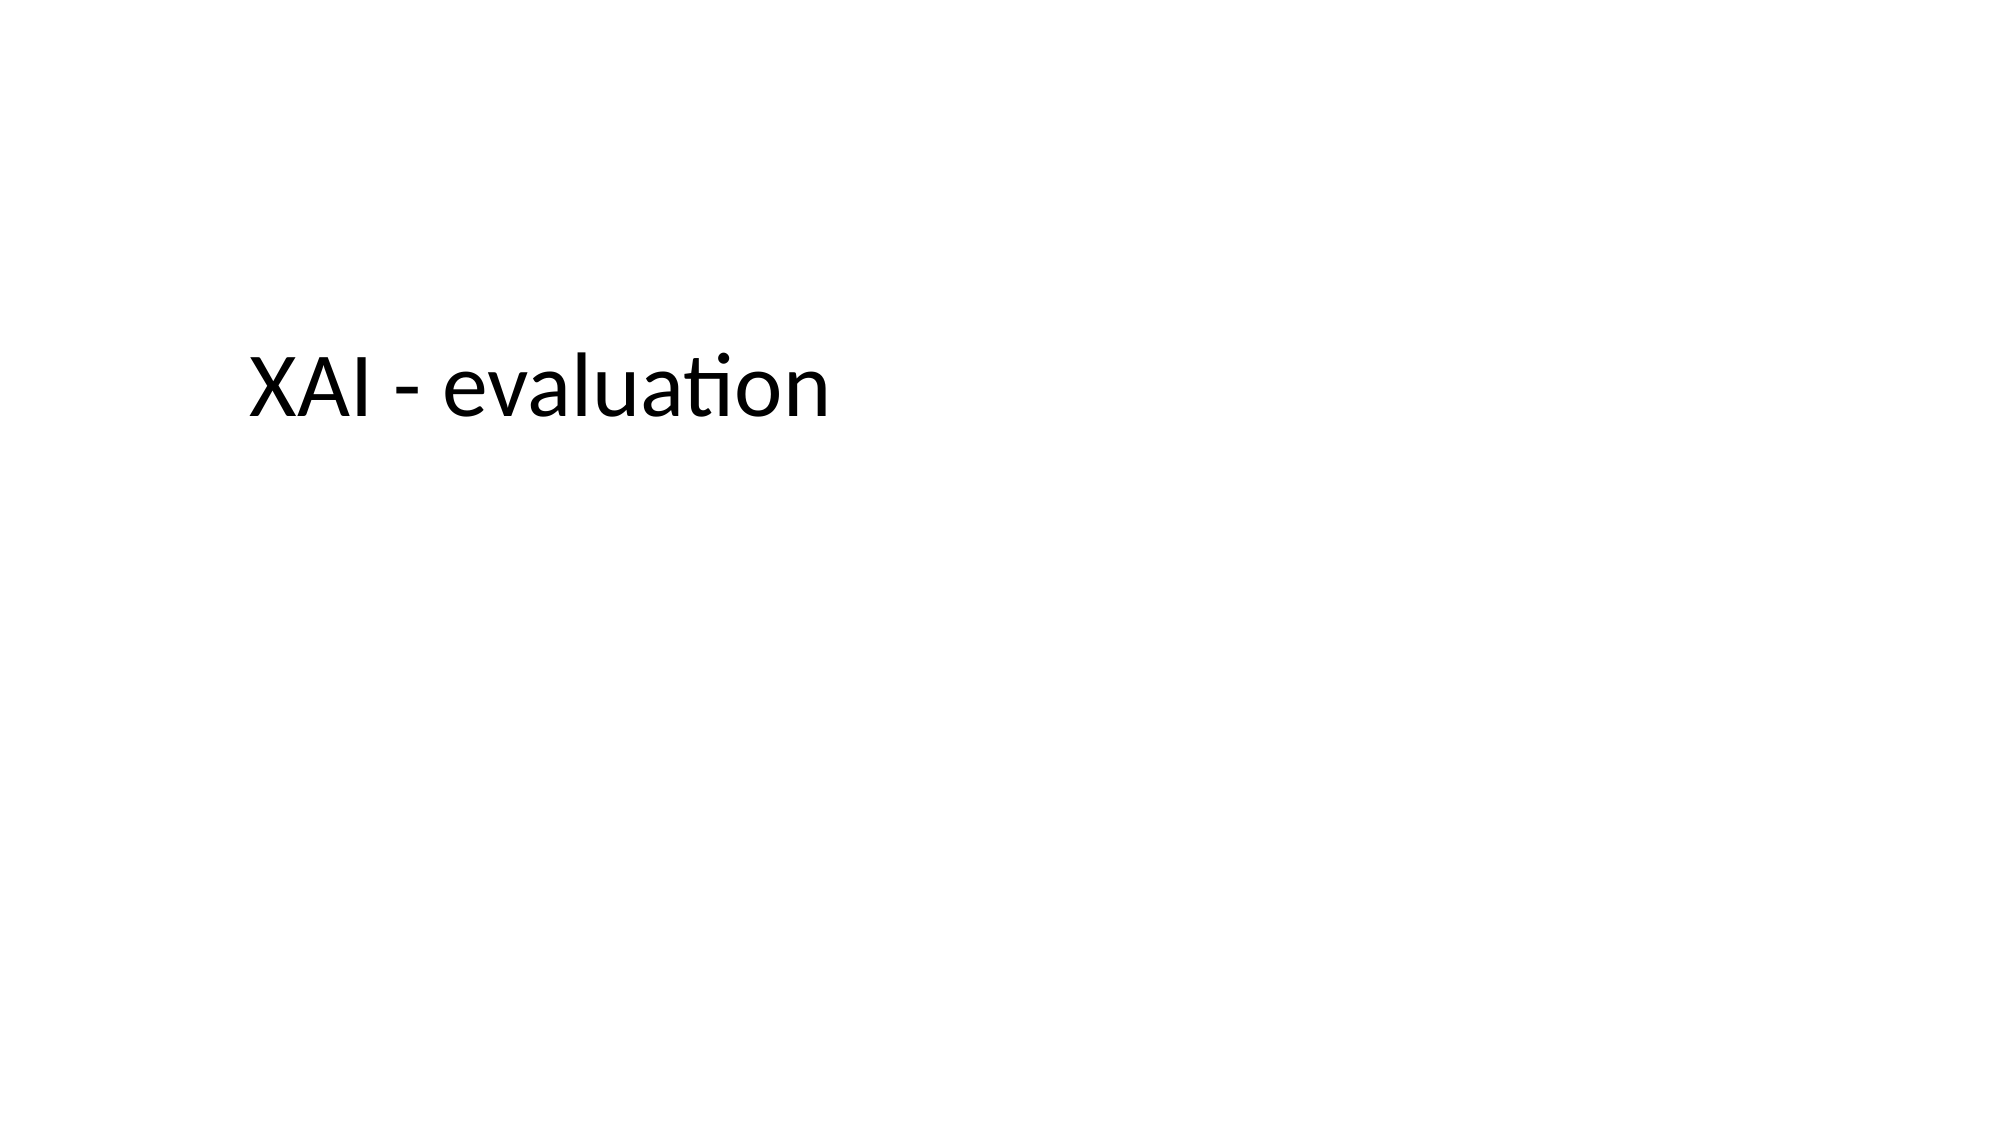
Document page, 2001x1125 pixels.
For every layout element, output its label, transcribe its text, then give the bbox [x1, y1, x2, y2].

title XAI - evaluation [249, 285, 1750, 474]
